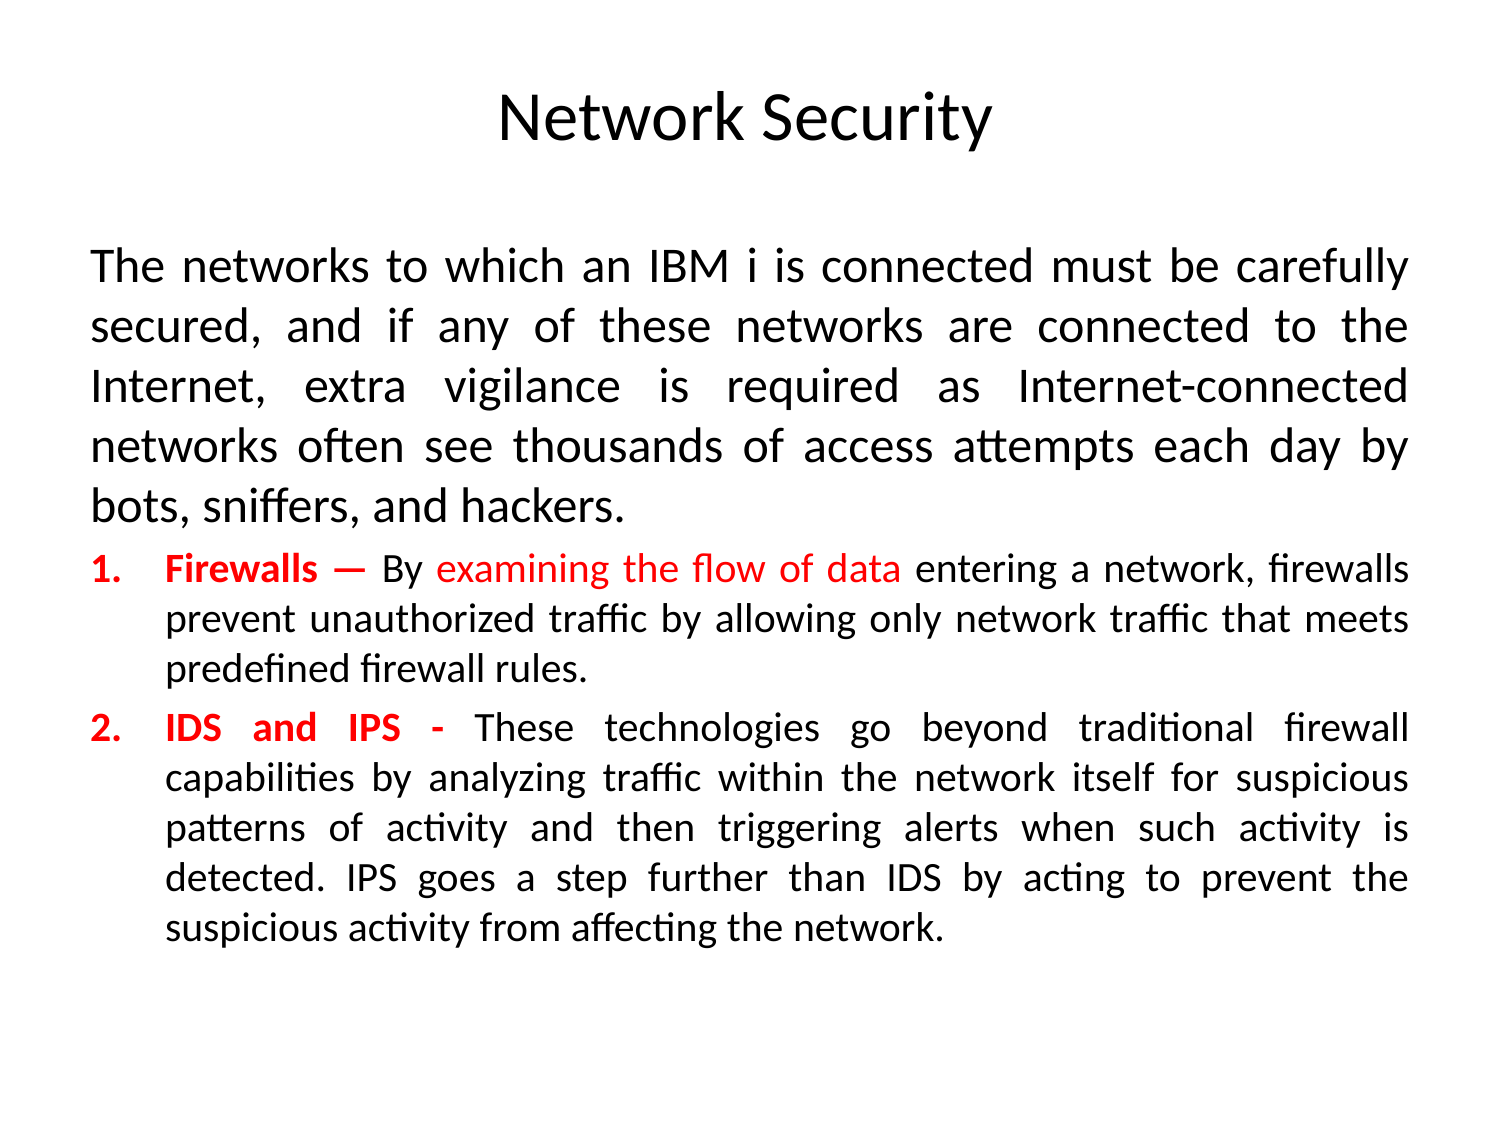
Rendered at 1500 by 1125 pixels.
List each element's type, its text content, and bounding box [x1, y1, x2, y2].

title Network Security [71, 62, 1422, 163]
list The networks to which an IBM i is connected must be carefully secured, and if any of these networks are connected to the Internet, extra vigilance is required as Internet-connected networks often see thousands of access attempts each day by bots, sniffers, and hackers. Firewalls — By examining the flow of data entering a network, firewalls prevent unauthorized traffic by allowing only network traffic that meets predefined firewall rules. IDS and IPS - These technologies go beyond traditional firewall capabilities by analyzing traffic within the network itself for suspicious patterns of activity and then triggering alerts when such activity is detected. IPS goes a step further than IDS by acting to prevent the suspicious activity from affecting the network. [75, 224, 1425, 1063]
